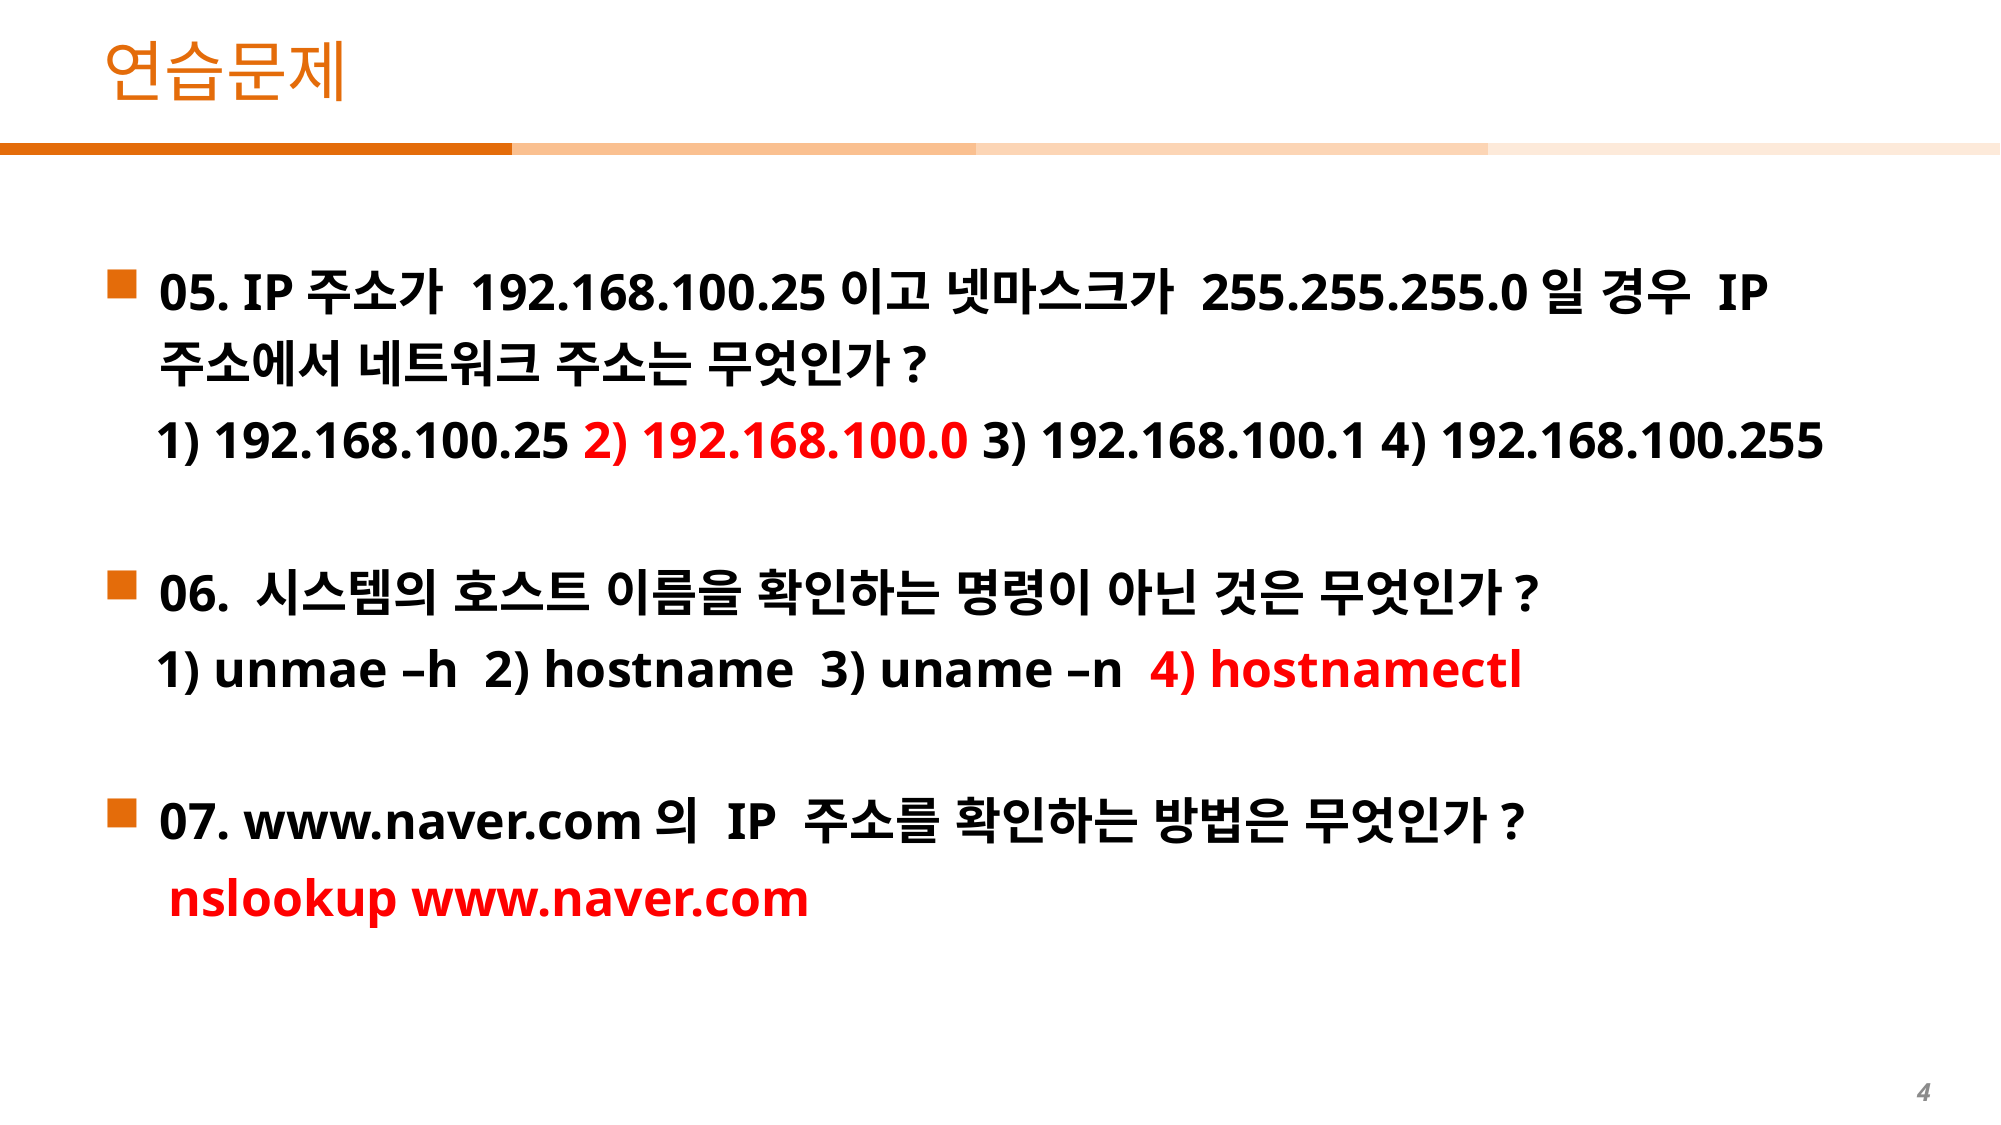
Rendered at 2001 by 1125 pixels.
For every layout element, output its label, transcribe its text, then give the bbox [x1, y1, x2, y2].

list 05. IP주소가 192.168.100.25이고 넷마스크가 255.255.255.0일 경우 IP주소에서 네트워크 주소는 무엇인가? 1) 192.168.100.25 2) 192.168.100.0 3) 192.168.100.1 4) 192.168.100.255 06. 시스템의 호스트 이름을 확인하는 명령이 아닌 것은 무엇인가? 1) unmae –h 2) hostname 3) uname –n 4) hostnamectl 07. www.naver.com의 IP 주소를 확인하는 방법은 무엇인가? nslookup www.naver.com [88, 176, 1920, 1083]
title 연습문제 [88, 18, 1920, 122]
